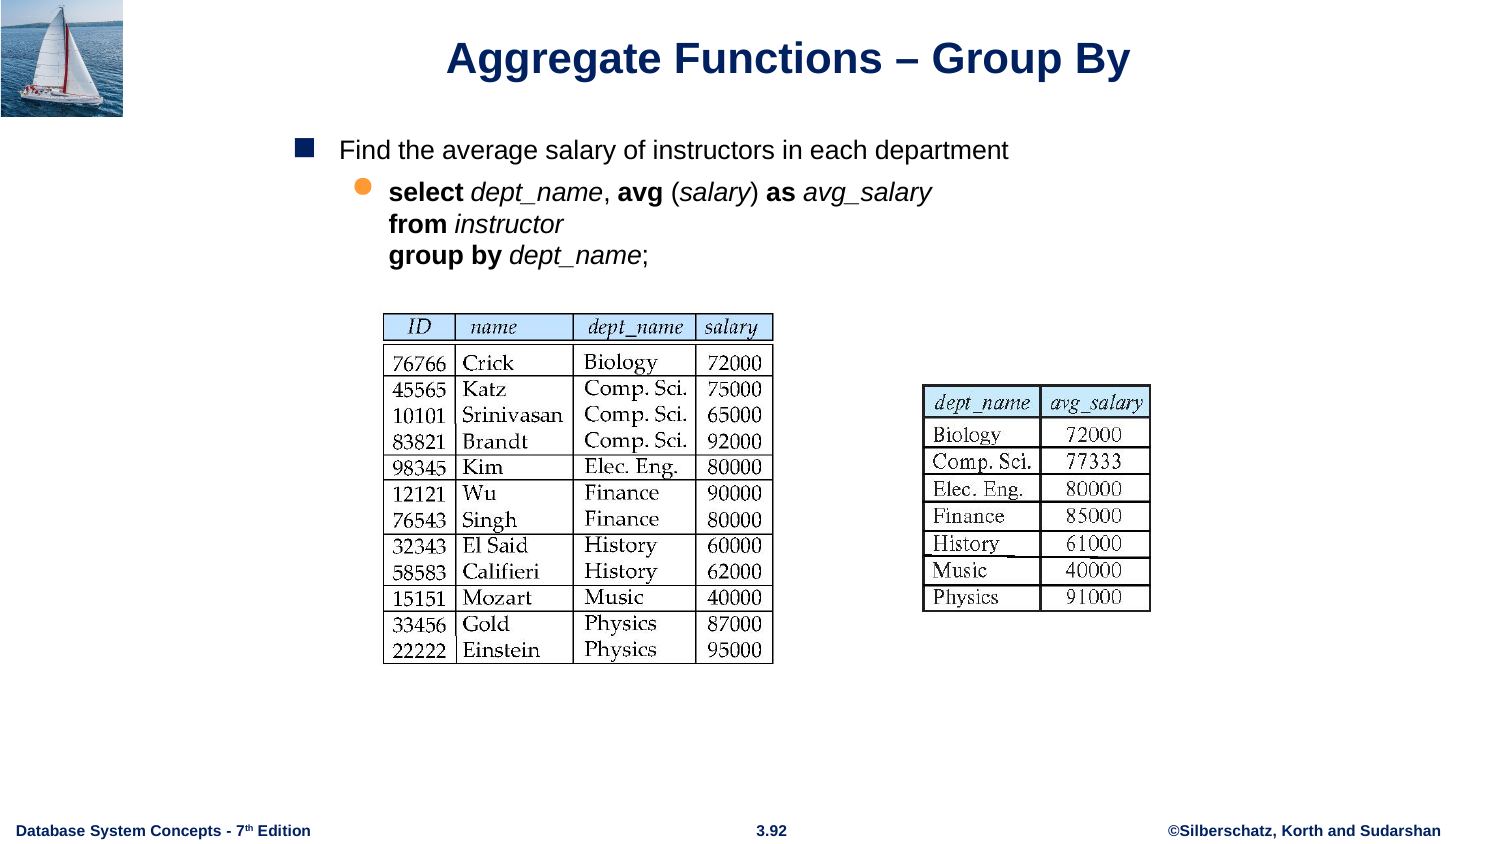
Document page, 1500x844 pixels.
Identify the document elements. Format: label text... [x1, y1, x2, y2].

title Aggregate Functions – Group By [125, 14, 1452, 90]
picture [377, 309, 776, 667]
picture [0, 0, 123, 117]
picture [922, 384, 1151, 613]
list Find the average salary of instructors in each department select dept_name, avg (salary) as avg_salary from instructor group by dept_name; [282, 125, 1254, 285]
